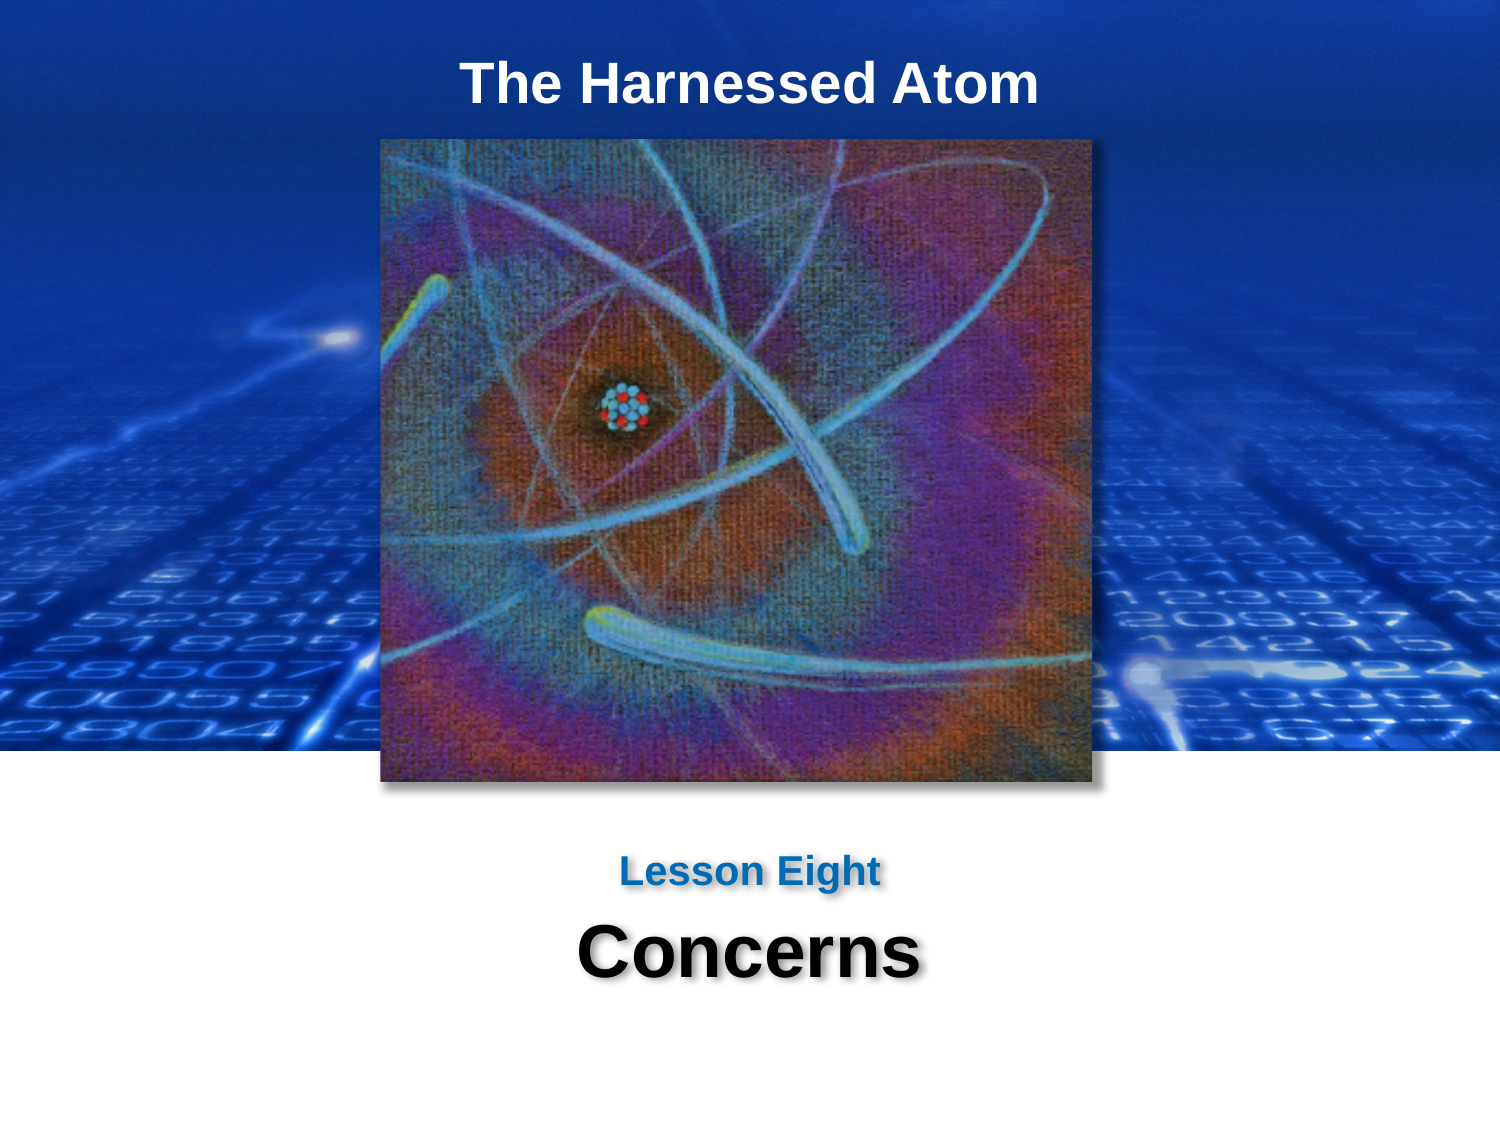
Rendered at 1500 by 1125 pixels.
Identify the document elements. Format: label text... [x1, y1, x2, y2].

title Lesson Eight Concerns [227, 812, 1273, 1019]
picture [0, 0, 1500, 782]
